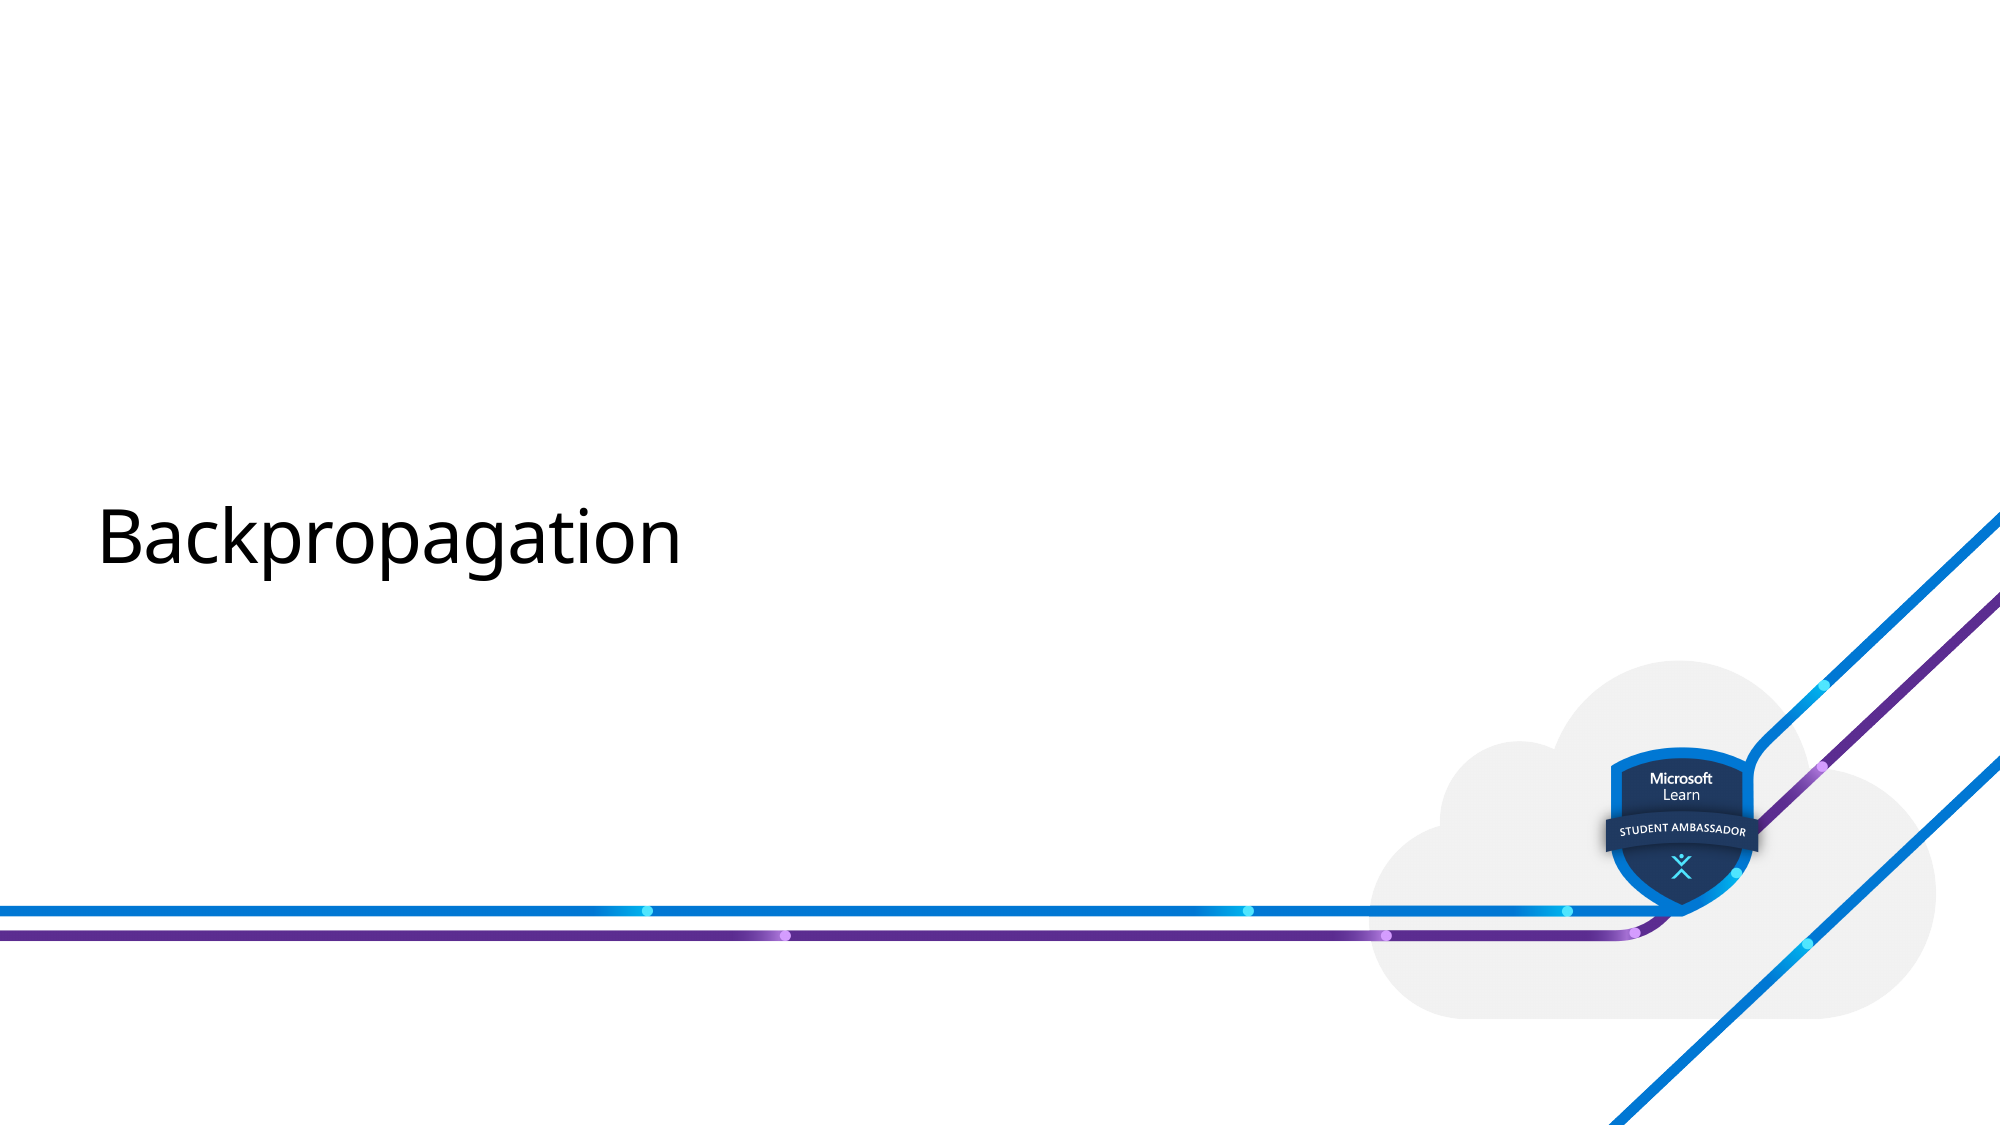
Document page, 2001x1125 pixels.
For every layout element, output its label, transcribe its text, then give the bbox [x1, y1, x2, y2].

title Backpropagation [96, 498, 1596, 580]
picture [0, 363, 2000, 1125]
